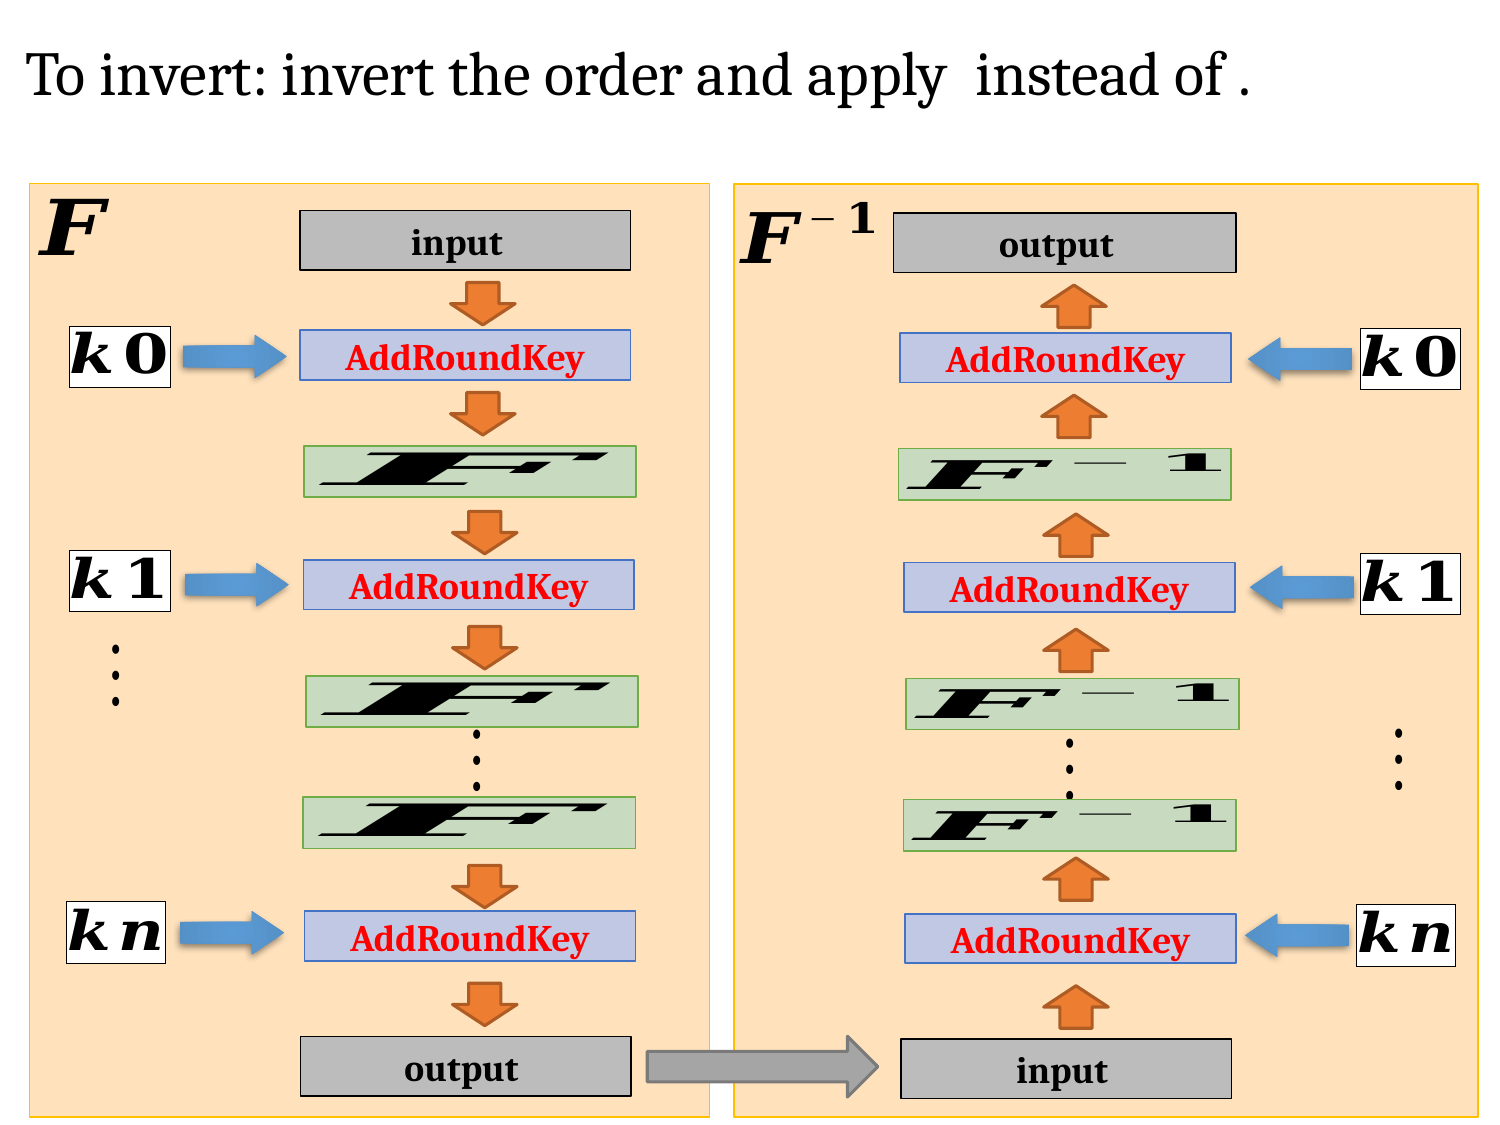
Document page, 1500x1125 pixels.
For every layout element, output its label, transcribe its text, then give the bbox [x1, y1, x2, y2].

text_box [180, 911, 285, 955]
text_box [1249, 565, 1354, 609]
text_box [29, 183, 710, 1118]
text_box [449, 390, 517, 437]
text_box [183, 334, 288, 379]
text_box AddRoundKey [903, 562, 1236, 613]
text_box [1042, 856, 1110, 902]
text_box AddRoundKey [299, 329, 631, 381]
text_box [1040, 393, 1108, 440]
text_box [1244, 913, 1349, 957]
text_box AddRoundKey [899, 332, 1232, 383]
text_box [733, 183, 1479, 1118]
text_box AddRoundKey [904, 913, 1237, 964]
text_box [1247, 337, 1352, 381]
text_box [450, 509, 519, 556]
text_box [1042, 512, 1110, 558]
text_box [450, 981, 519, 1027]
text_box [450, 624, 519, 671]
text_box [450, 863, 519, 910]
text_box [1040, 283, 1108, 330]
text_box [645, 1034, 879, 1099]
text_box [449, 280, 517, 327]
text_box AddRoundKey [303, 559, 635, 610]
text_box [1042, 984, 1110, 1030]
text_box [1042, 627, 1110, 674]
text_box AddRoundKey [304, 910, 636, 962]
text_box [184, 563, 290, 607]
